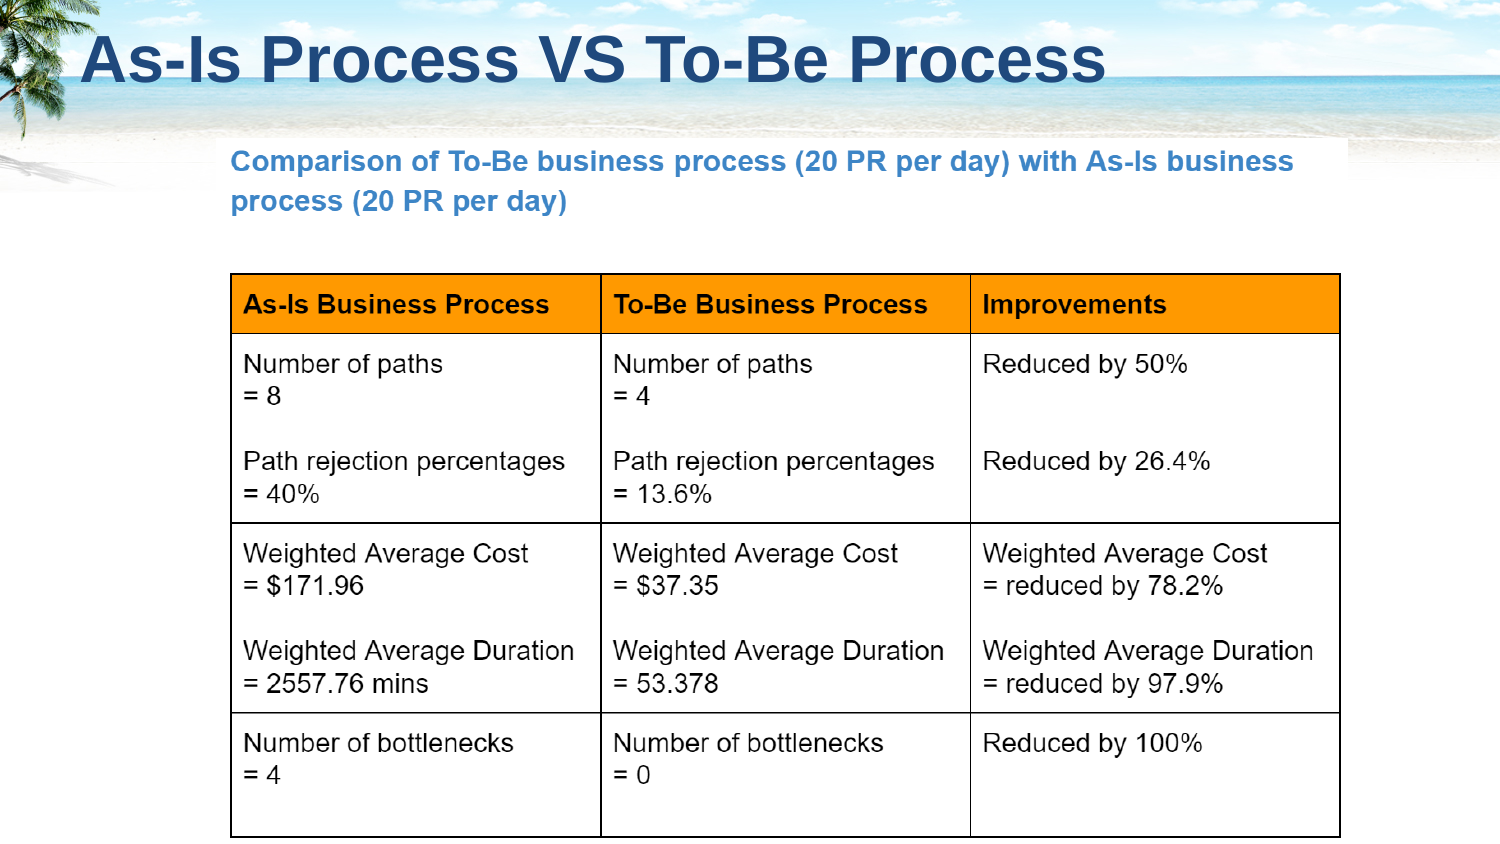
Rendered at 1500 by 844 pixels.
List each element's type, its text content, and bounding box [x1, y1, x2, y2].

text_box As-Is Process VS To-Be Process [64, 8, 1500, 104]
picture [0, 0, 1500, 844]
